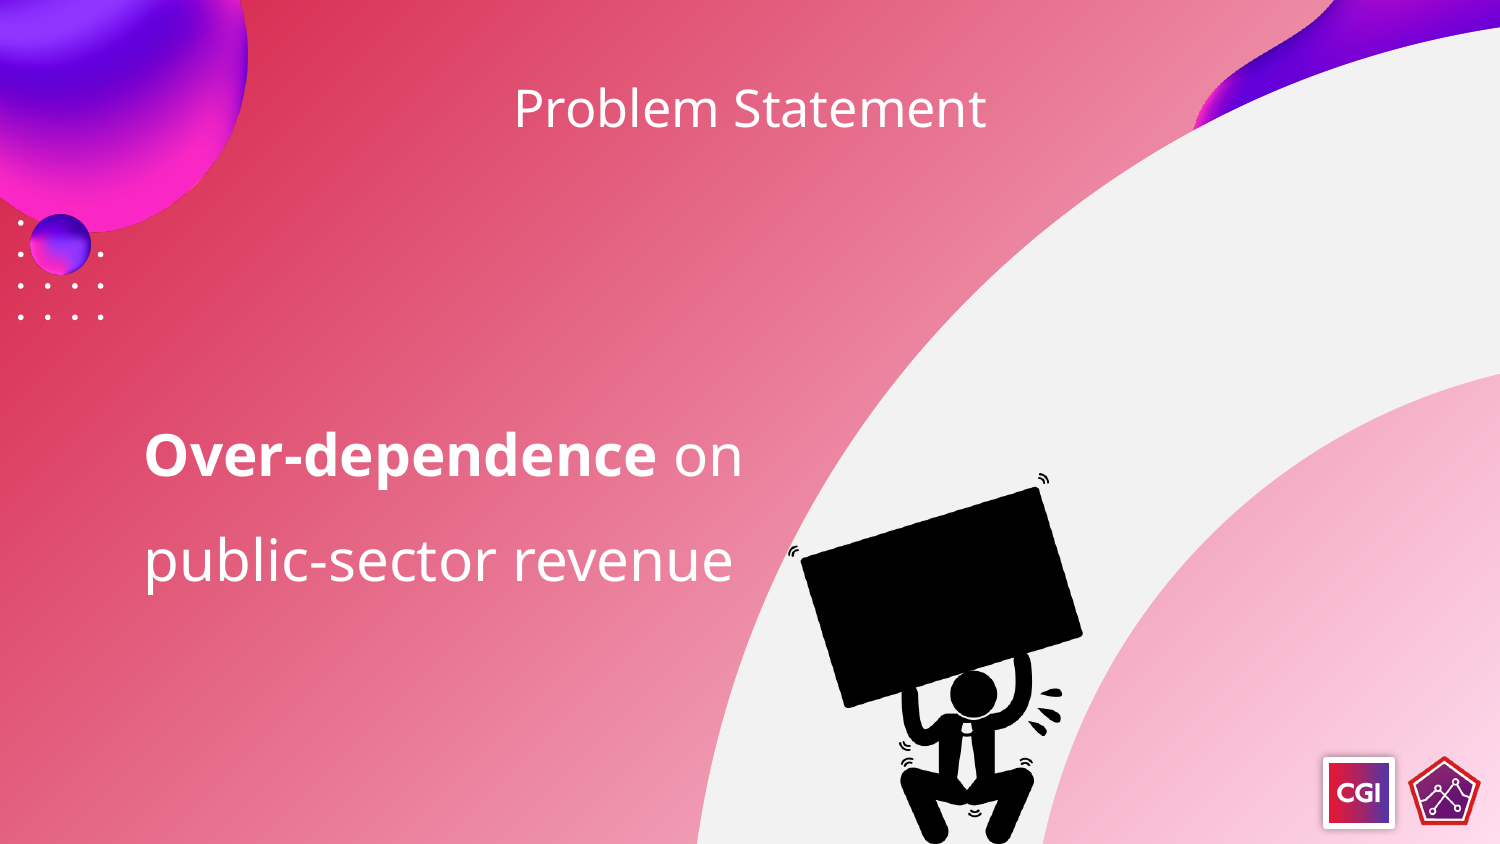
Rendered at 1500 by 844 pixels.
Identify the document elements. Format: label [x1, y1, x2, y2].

picture [749, 473, 1121, 844]
text_box [0, 0, 1500, 844]
